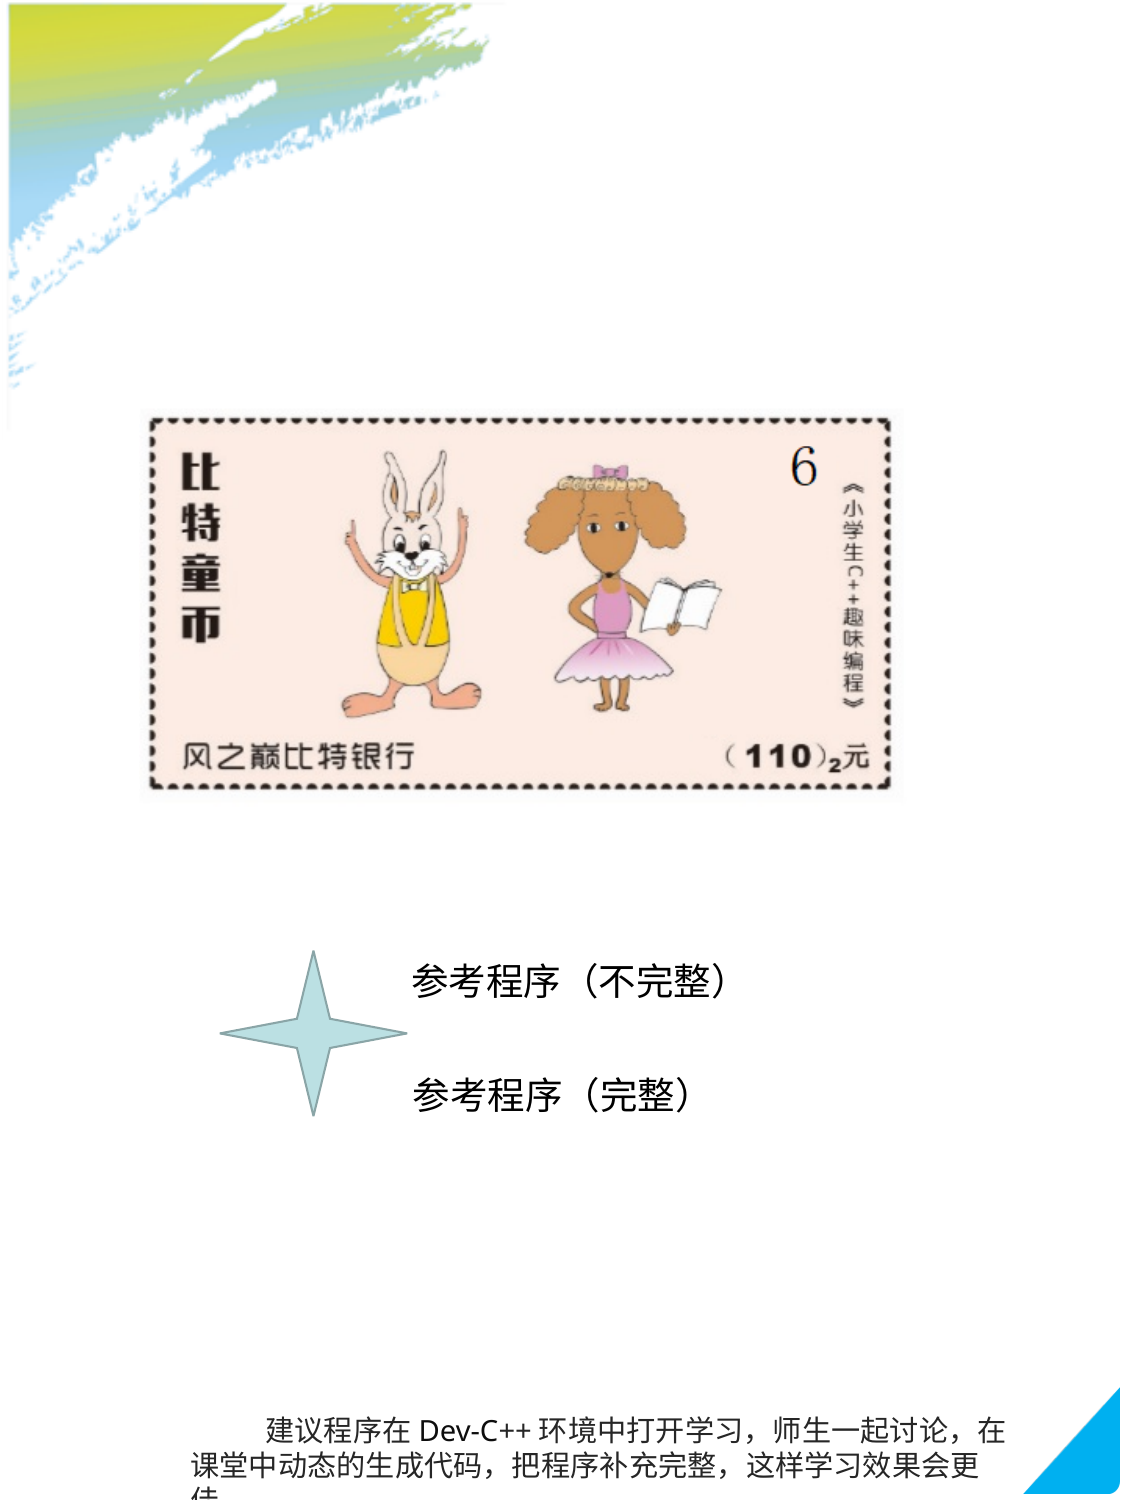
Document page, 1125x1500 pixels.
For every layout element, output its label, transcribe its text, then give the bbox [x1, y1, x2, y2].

text_box [219, 950, 408, 1117]
text_box 参考程序（完整） [398, 1064, 728, 1125]
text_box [1, 0, 523, 440]
picture [139, 398, 907, 807]
picture [1023, 1387, 1118, 1492]
picture [1114, 1487, 1120, 1494]
text_box 参考程序（不完整） [396, 950, 794, 1011]
text_box 建议程序在Dev-C++环境中打开学习，师生一起讨论，在课堂中动态的生成代码，把程序补充完整，这样学习效果会更佳。 [175, 1405, 1039, 1500]
